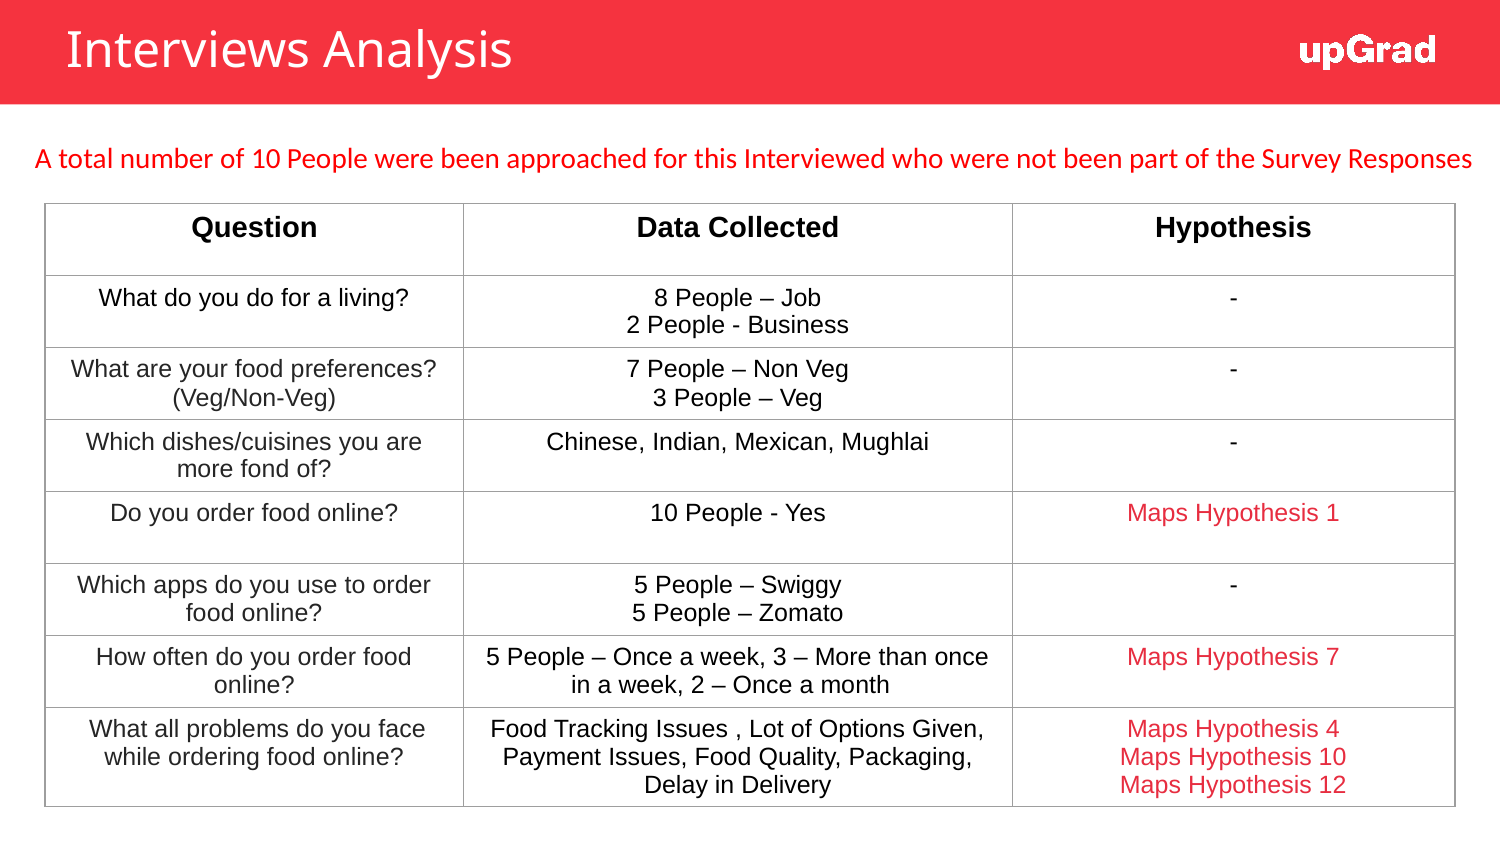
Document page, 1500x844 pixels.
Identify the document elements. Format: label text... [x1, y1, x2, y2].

table_cell Food Tracking Issues , Lot of Options Given, Payment Issues, Food Quality, Packaging, Delay in Delivery [464, 708, 1012, 806]
table_header Question [46, 204, 463, 275]
table_cell - [1013, 420, 1454, 491]
table_cell Maps Hypothesis 7 [1013, 636, 1454, 707]
table_cell 10 People - Yes [464, 492, 1012, 563]
table_cell 5 People – Swiggy 5 People – Zomato [464, 564, 1012, 635]
table_cell - [1013, 348, 1454, 419]
table_cell What are your food preferences? (Veg/Non-Veg) [46, 348, 463, 419]
table_cell Chinese, Indian, Mexican, Mughlai [464, 420, 1012, 491]
table_cell What do you do for a living? [46, 276, 463, 347]
table_cell Which dishes/cuisines you are more fond of? [46, 420, 463, 491]
table_cell 7 People – Non Veg 3 People – Veg [464, 348, 1012, 419]
picture [1300, 34, 1435, 70]
table_cell What all problems do you face while ordering food online? [46, 708, 463, 806]
table_cell 5 People – Once a week, 3 – More than once in a week, 2 – Once a month [464, 636, 1012, 707]
table_cell Maps Hypothesis 1 [1013, 492, 1454, 563]
table_cell - [1013, 564, 1454, 635]
table_cell How often do you order food online? [46, 636, 463, 707]
table_cell Maps Hypothesis 4 Maps Hypothesis 10 Maps Hypothesis 12 [1013, 708, 1454, 806]
table_header Data Collected [464, 204, 1012, 275]
table_header Hypothesis [1013, 204, 1454, 275]
table_cell - [1013, 276, 1454, 347]
title Interviews Analysis [51, 20, 1240, 83]
table_cell 8 People – Job 2 People - Business [464, 276, 1012, 347]
table_cell Which apps do you use to order food online? [46, 564, 463, 635]
table_cell Do you order food online? [46, 492, 463, 563]
text_box A total number of 10 People were been approached for this Interviewed who were not been part of the Survey Responses [8, 118, 1500, 204]
